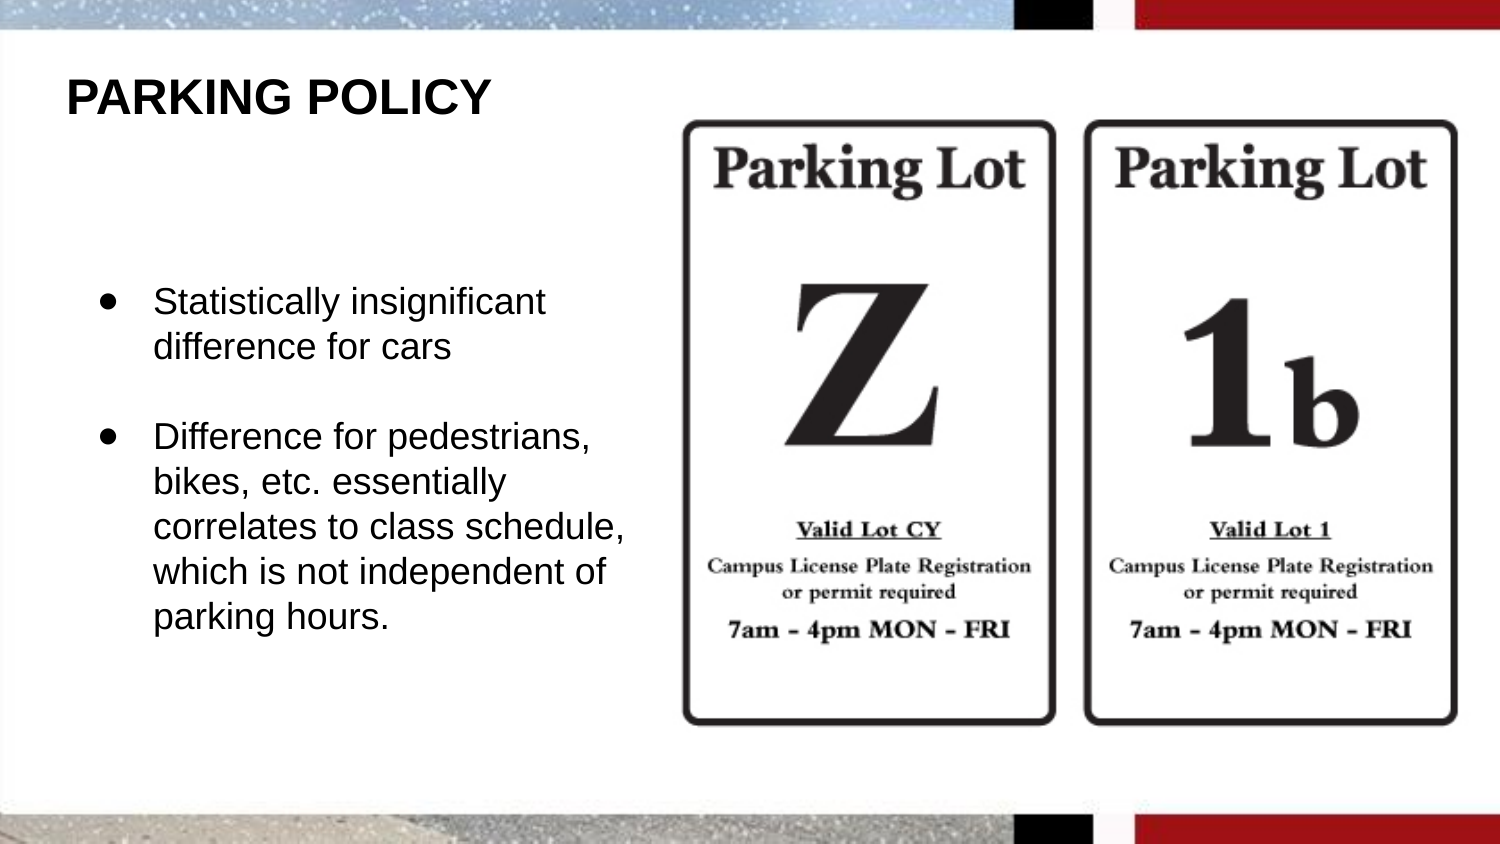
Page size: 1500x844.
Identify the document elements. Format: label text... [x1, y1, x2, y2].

title PARKING POLICY [51, 49, 1449, 144]
text_box Statistically insignificant difference for cars Difference for pedestrians, bikes, etc. essentially correlates to class schedule, which is not independent of parking hours. [63, 160, 650, 754]
picture [0, 0, 1500, 844]
